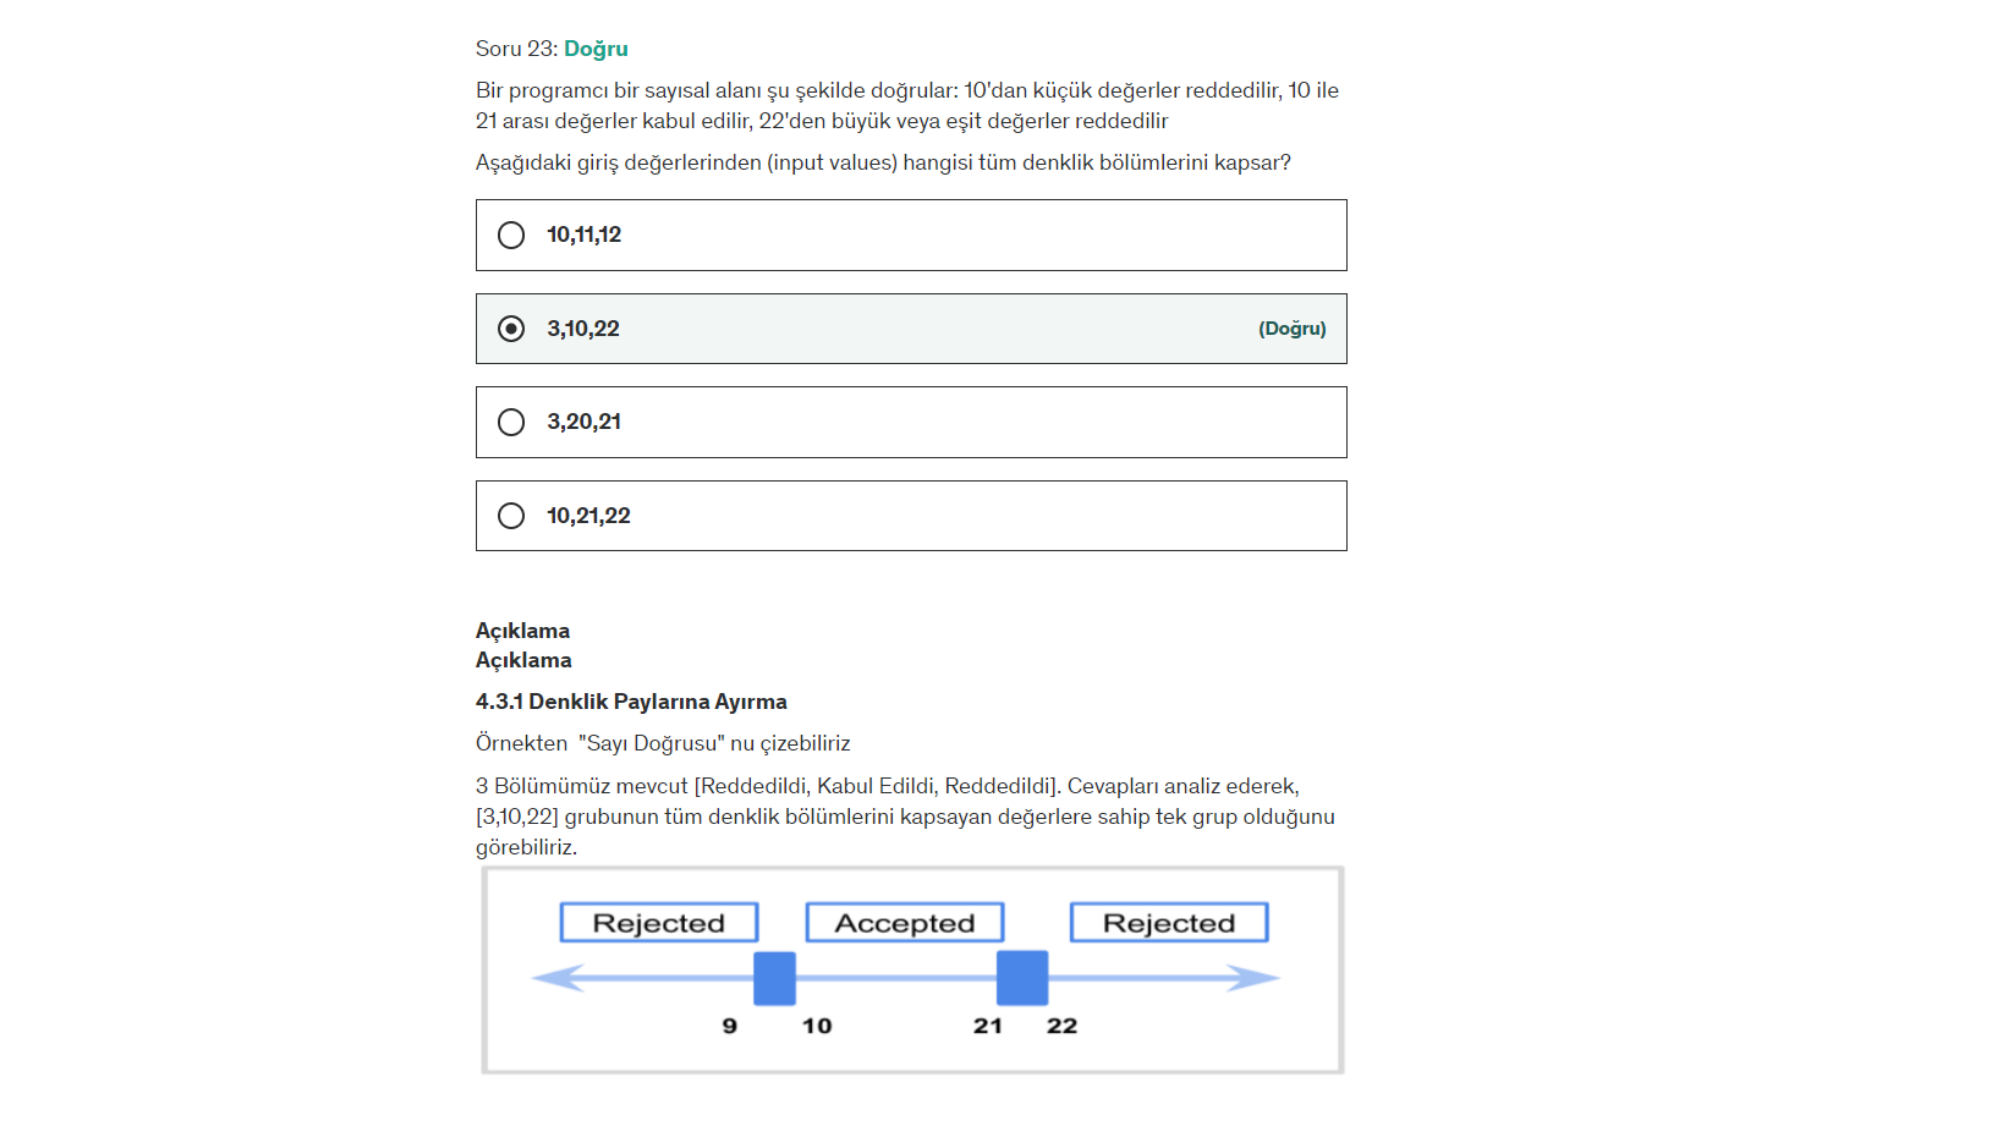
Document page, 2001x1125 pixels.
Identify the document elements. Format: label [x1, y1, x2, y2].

list [460, 28, 1366, 1082]
